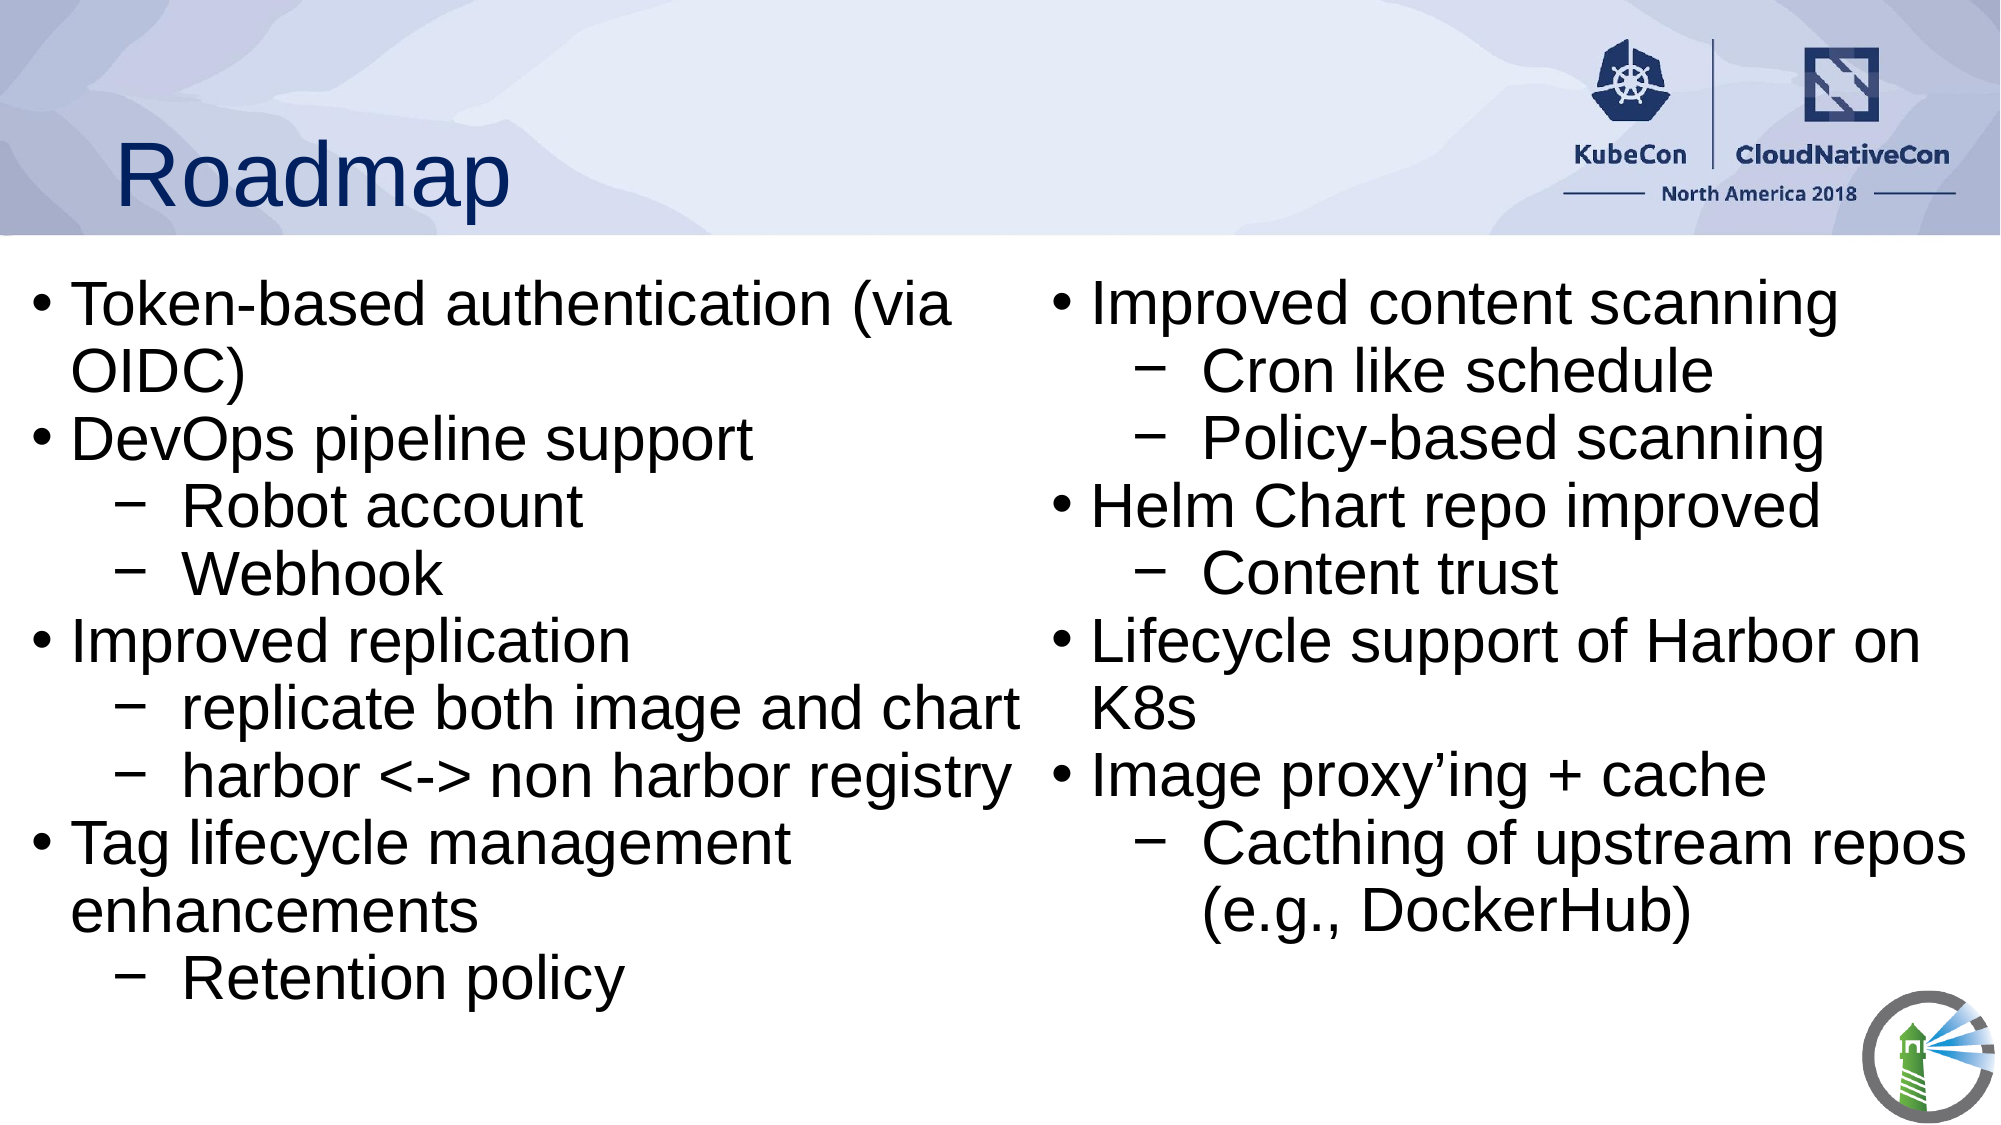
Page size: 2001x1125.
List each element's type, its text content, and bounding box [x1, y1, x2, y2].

text_box Improved content scanning Cron like schedule Policy-based scanning Helm Chart repo improved Content trust Lifecycle support of Harbor on K8s Image proxy’ing + cache Cacthing of upstream repos (e.g., DockerHub) [1036, 263, 1998, 953]
text_box Token-based authentication (via OIDC) DevOps pipeline support Robot account Webhook Improved replication replicate both image and chart harbor <-> non harbor registry Tag lifecycle management enhancements Retention policy [16, 264, 1037, 1021]
title Roadmap [99, 45, 1825, 264]
picture [0, 0, 2001, 1125]
